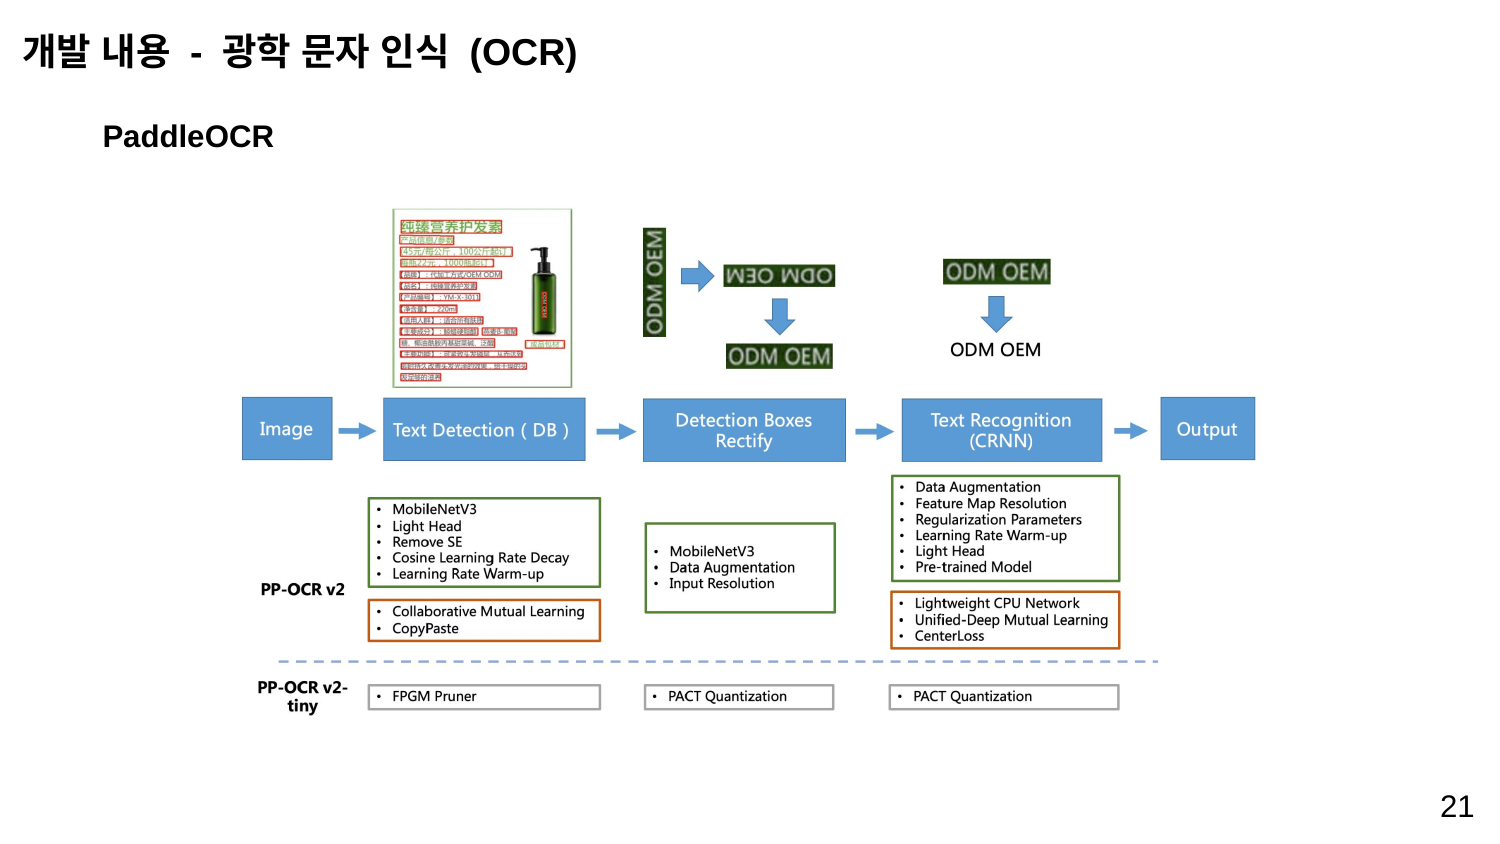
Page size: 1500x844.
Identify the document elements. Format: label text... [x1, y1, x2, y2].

slide_number 21 [1437, 784, 1500, 844]
text_box 개발 내용 - 광학 문자 인식 (OCR) [22, 26, 906, 73]
picture [234, 200, 1266, 726]
text_box PaddleOCR [87, 101, 1453, 170]
